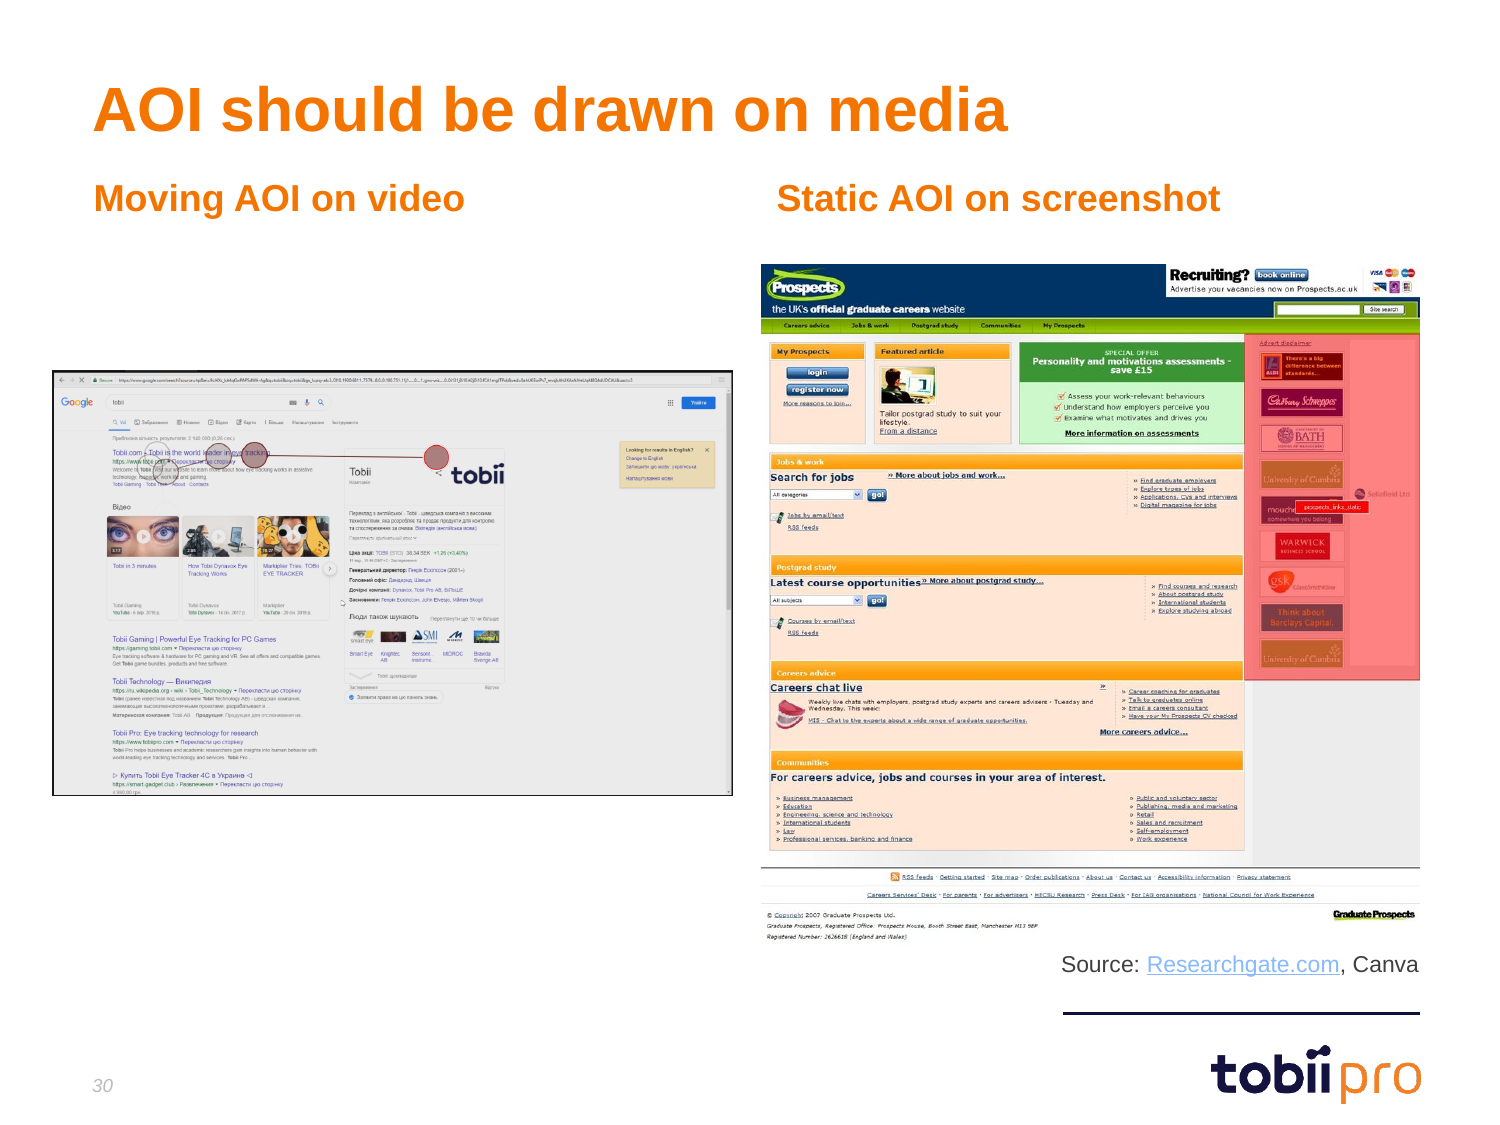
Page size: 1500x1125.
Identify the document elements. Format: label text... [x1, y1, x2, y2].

picture [52, 370, 733, 796]
text_box Source: Researchgate.com, Canva [1046, 944, 1435, 986]
list Static AOI on screenshot [761, 158, 1421, 227]
list Moving AOI on video [78, 158, 733, 227]
title AOI should be drawn on media [77, 69, 1420, 142]
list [761, 264, 1420, 959]
slide_number 30 [77, 1055, 137, 1115]
picture [1211, 1045, 1421, 1104]
